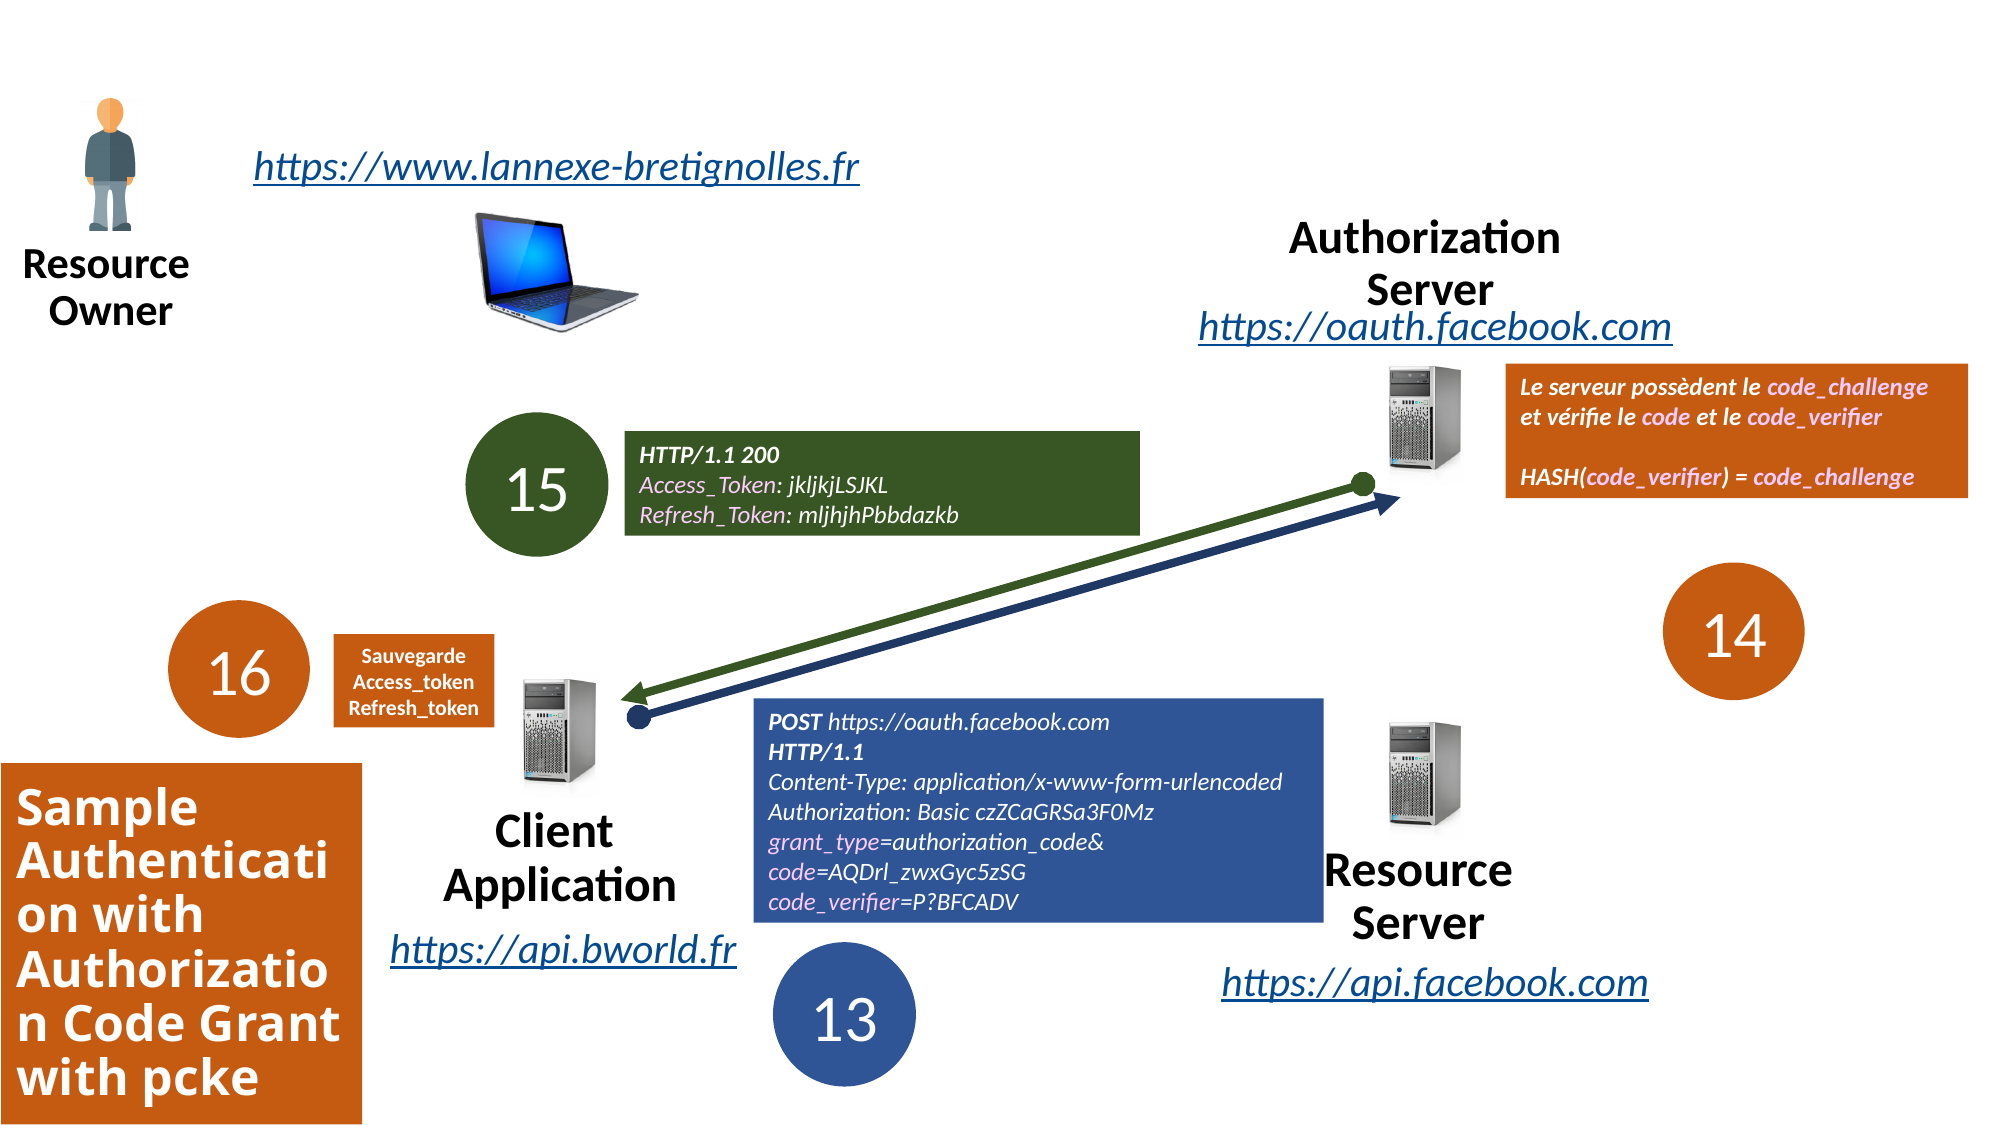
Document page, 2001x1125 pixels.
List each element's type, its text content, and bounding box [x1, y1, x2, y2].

text_box Client Application [363, 797, 753, 920]
text_box 13 [771, 941, 917, 1088]
text_box Sauvegarde Access_token Refresh_token [333, 634, 495, 728]
picture [1386, 715, 1464, 841]
picture [474, 194, 639, 340]
text_box Resource Owner [0, 232, 299, 344]
picture [1386, 359, 1464, 485]
text_box POST https://oauth.facebook.com HTTP/1.1 Content-Type: application/x-www-form-urlencoded Authorization: Basic czZCaGRSa3F0Mz grant_type=authorization_code& code=AQDrl_zwxGyc5zSG code_verifier=P?BFCADV [753, 718, 1324, 923]
text_box https://www.lannexe-bretignolles.fr [238, 131, 875, 197]
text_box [620, 484, 1364, 701]
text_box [638, 497, 1401, 718]
text_box 16 [167, 599, 311, 739]
text_box 14 [1661, 561, 1806, 702]
text_box Resource Server [1251, 835, 1587, 946]
picture [78, 98, 144, 231]
text_box Le serveur possèdent le code_challenge et vérifie le code et le code_verifier HASH(code_verifier) = code_challenge [1505, 363, 1969, 499]
title Sample Authentication with Authorization Code Grant with pcke [1, 763, 363, 1125]
text_box https://oauth.facebook.com [1183, 291, 1688, 357]
text_box https://api.facebook.com [1206, 946, 1665, 1112]
text_box Authorization Server [1266, 204, 1595, 291]
picture [521, 673, 599, 798]
text_box HTTP/1.1 200 Access_Token: jkljkjLSJKL Refresh_Token: mljhjhPbbdazkb [624, 431, 1140, 484]
text_box 15 [464, 411, 610, 558]
text_box https://api.bworld.fr [374, 914, 752, 979]
